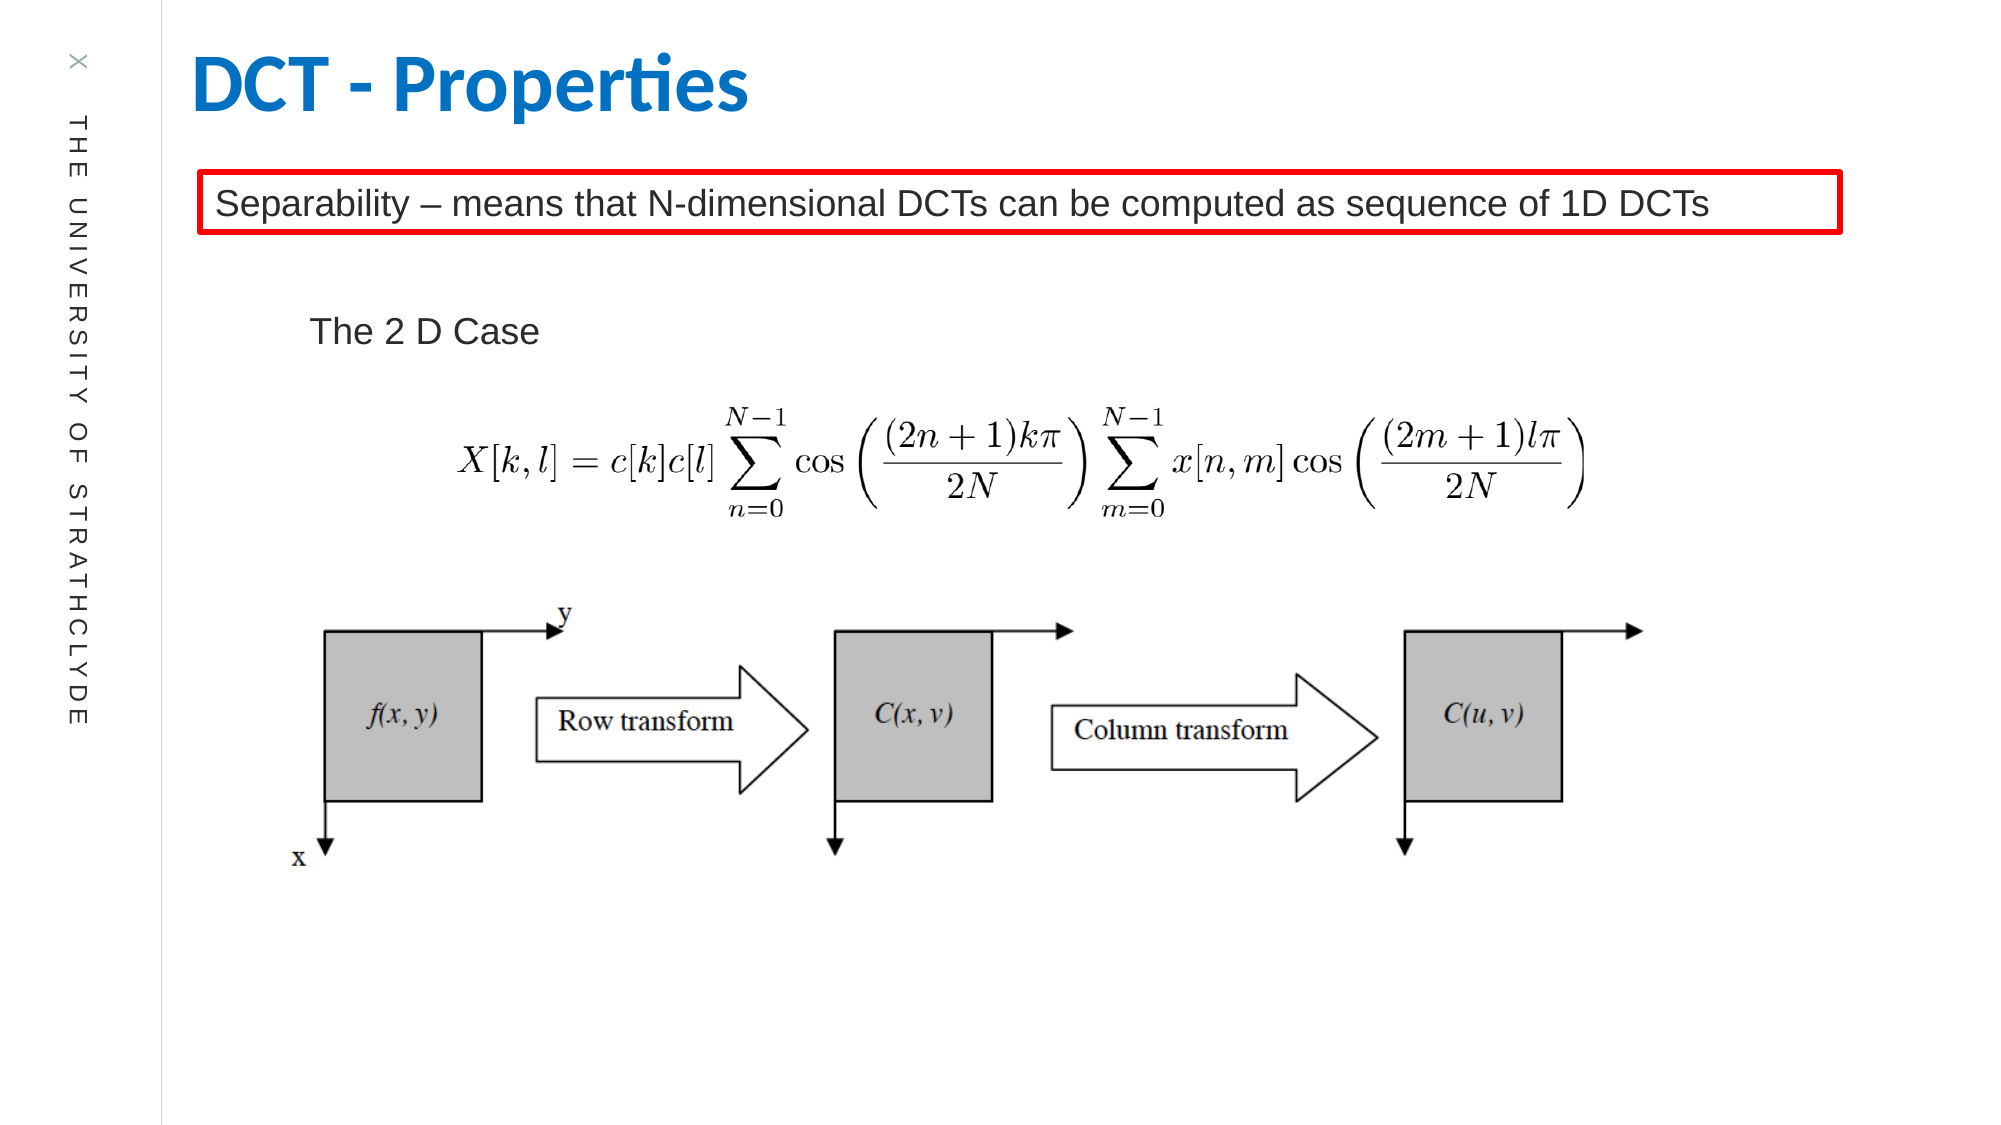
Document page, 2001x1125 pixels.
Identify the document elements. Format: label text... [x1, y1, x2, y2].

text_box Separability – means that N-dimensional DCTs can be computed as sequence of 1D DCTs [200, 172, 1840, 232]
text_box The 2 D Case [294, 299, 556, 360]
picture [456, 406, 1584, 517]
picture [278, 604, 1657, 871]
text_box DCT - Properties [176, 3, 1582, 154]
